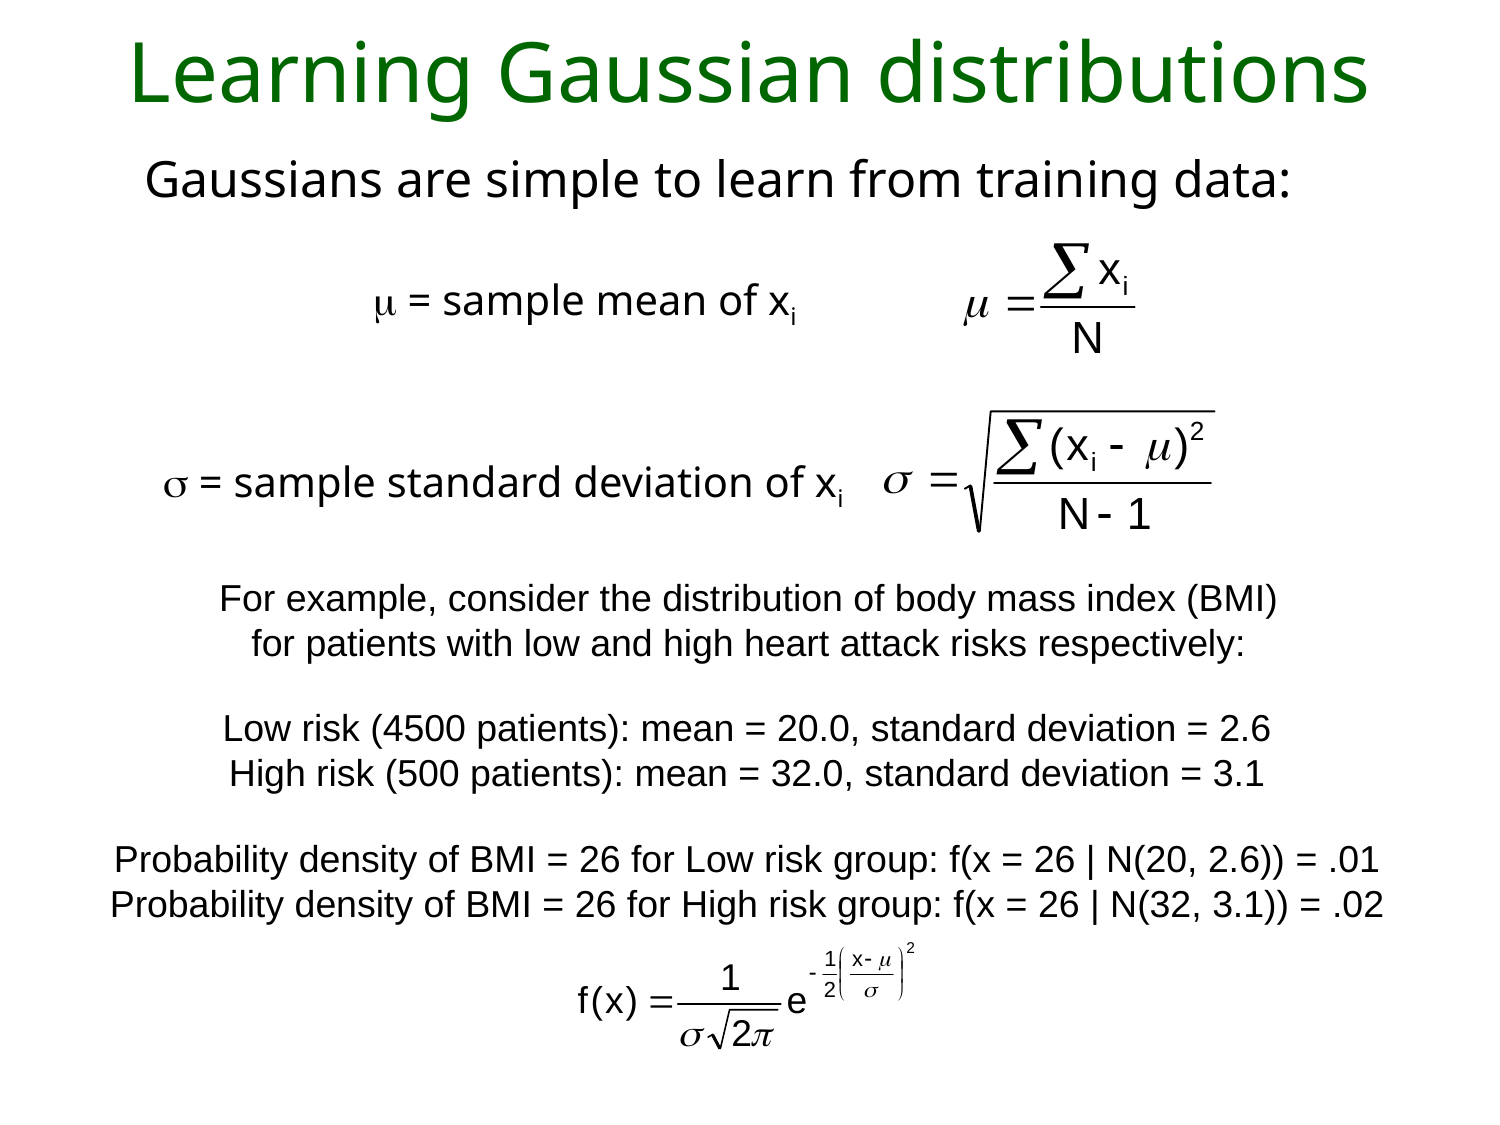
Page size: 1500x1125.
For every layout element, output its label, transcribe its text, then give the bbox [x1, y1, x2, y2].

text_box Probability density of BMI = 26 for Low risk group: f(x = 26 | N(20, 2.6)) = .01 Probability density of BMI = 26 for High risk group: f(x = 26 | N(32, 3.1)) = .02 [94, 827, 1400, 933]
title Learning Gaussian distributions [75, 12, 1425, 127]
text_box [877, 399, 1223, 543]
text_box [954, 235, 1143, 364]
text_box Low risk (4500 patients): mean = 20.0, standard deviation = 2.6 High risk (500 patients): mean = 32.0, standard deviation = 3.1 [207, 697, 1287, 802]
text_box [571, 932, 925, 1058]
list Gaussians are simple to learn from training data: m = sample mean of xi s = sample standard deviation of xi [72, 139, 1423, 529]
text_box For example, consider the distribution of body mass index (BMI) for patients with low and high heart attack risks respectively: [182, 566, 1315, 672]
